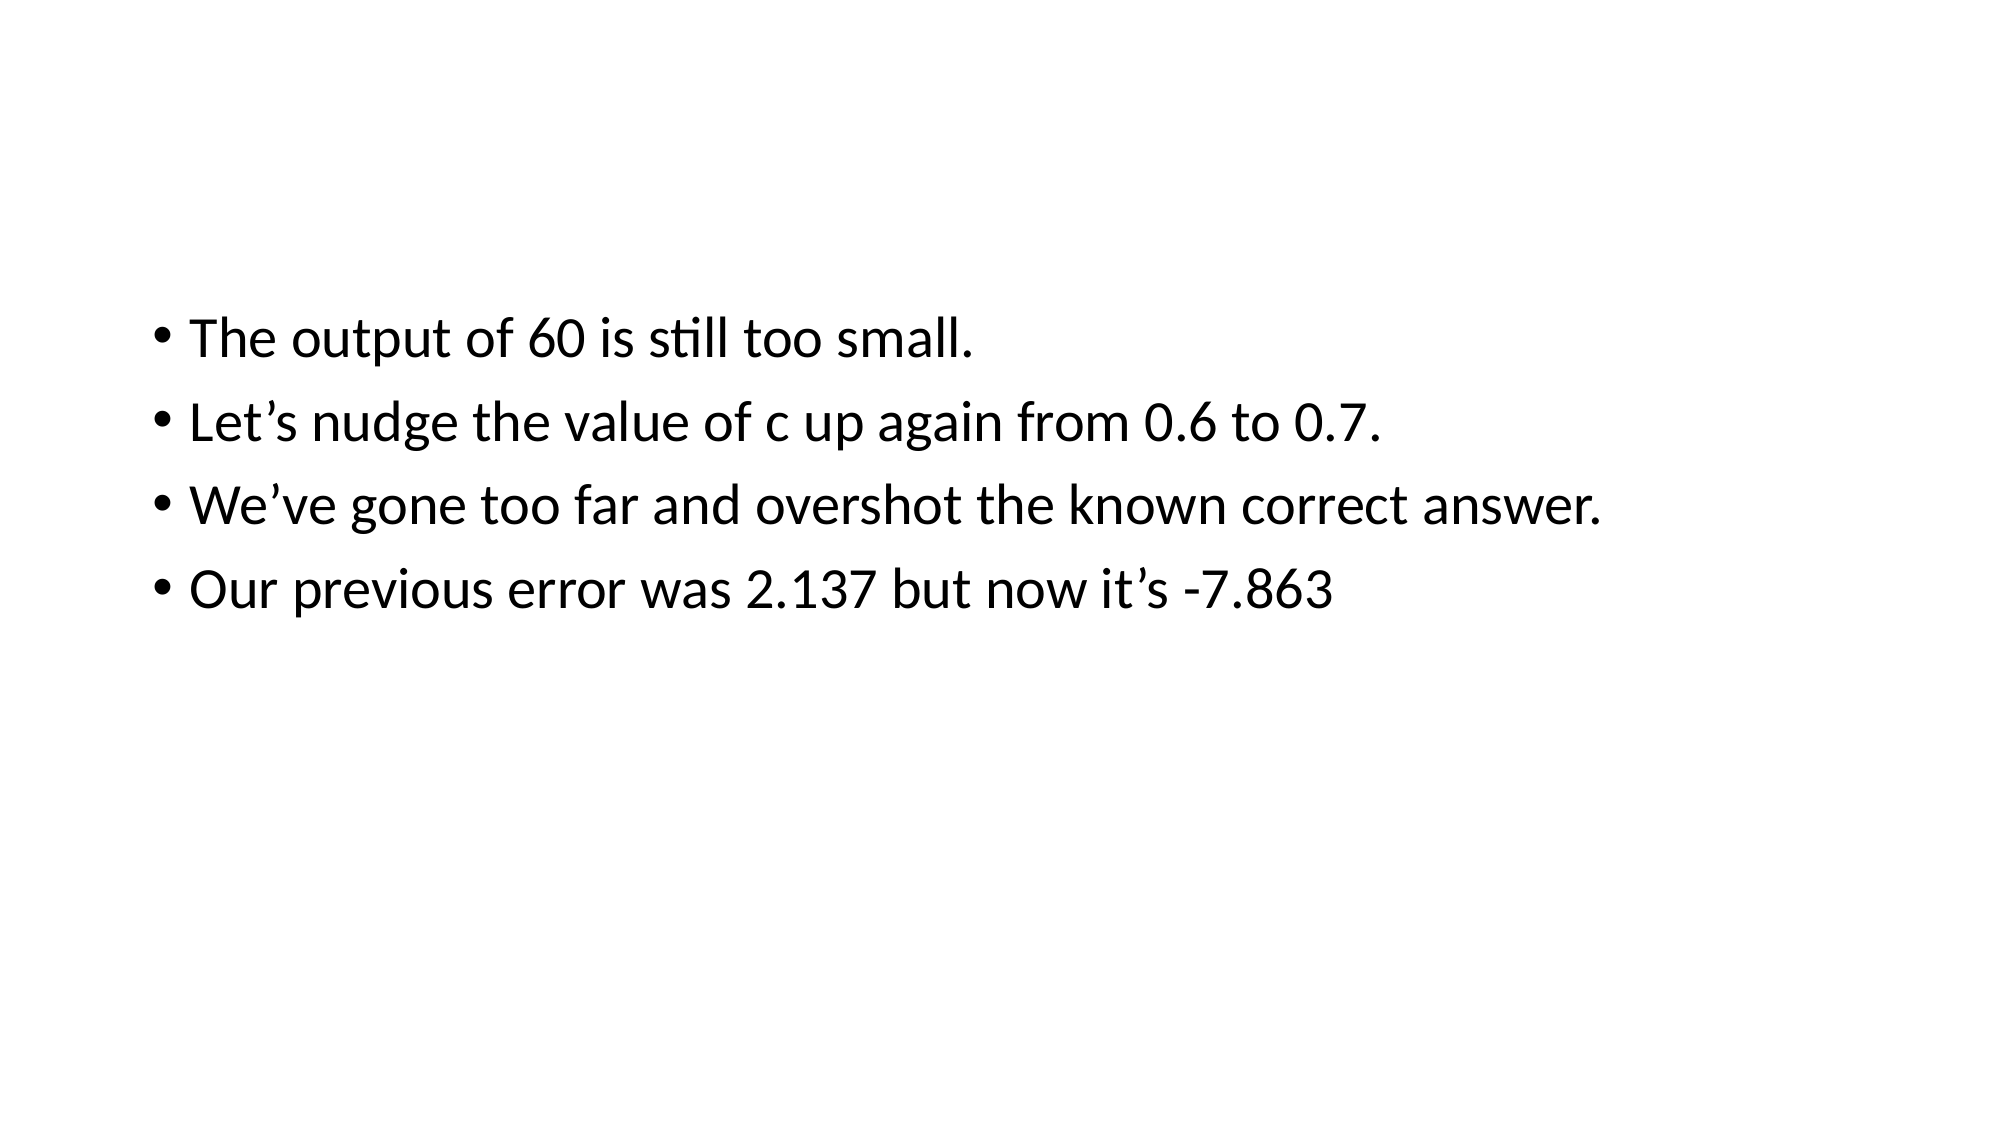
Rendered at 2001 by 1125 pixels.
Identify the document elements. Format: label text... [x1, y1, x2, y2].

list The output of 60 is still too small. Let’s nudge the value of c up again from 0.6 to 0.7. We’ve gone too far and overshot the known correct answer. Our previous error was 2.137 but now it’s ­-7.863 [137, 299, 1863, 1014]
